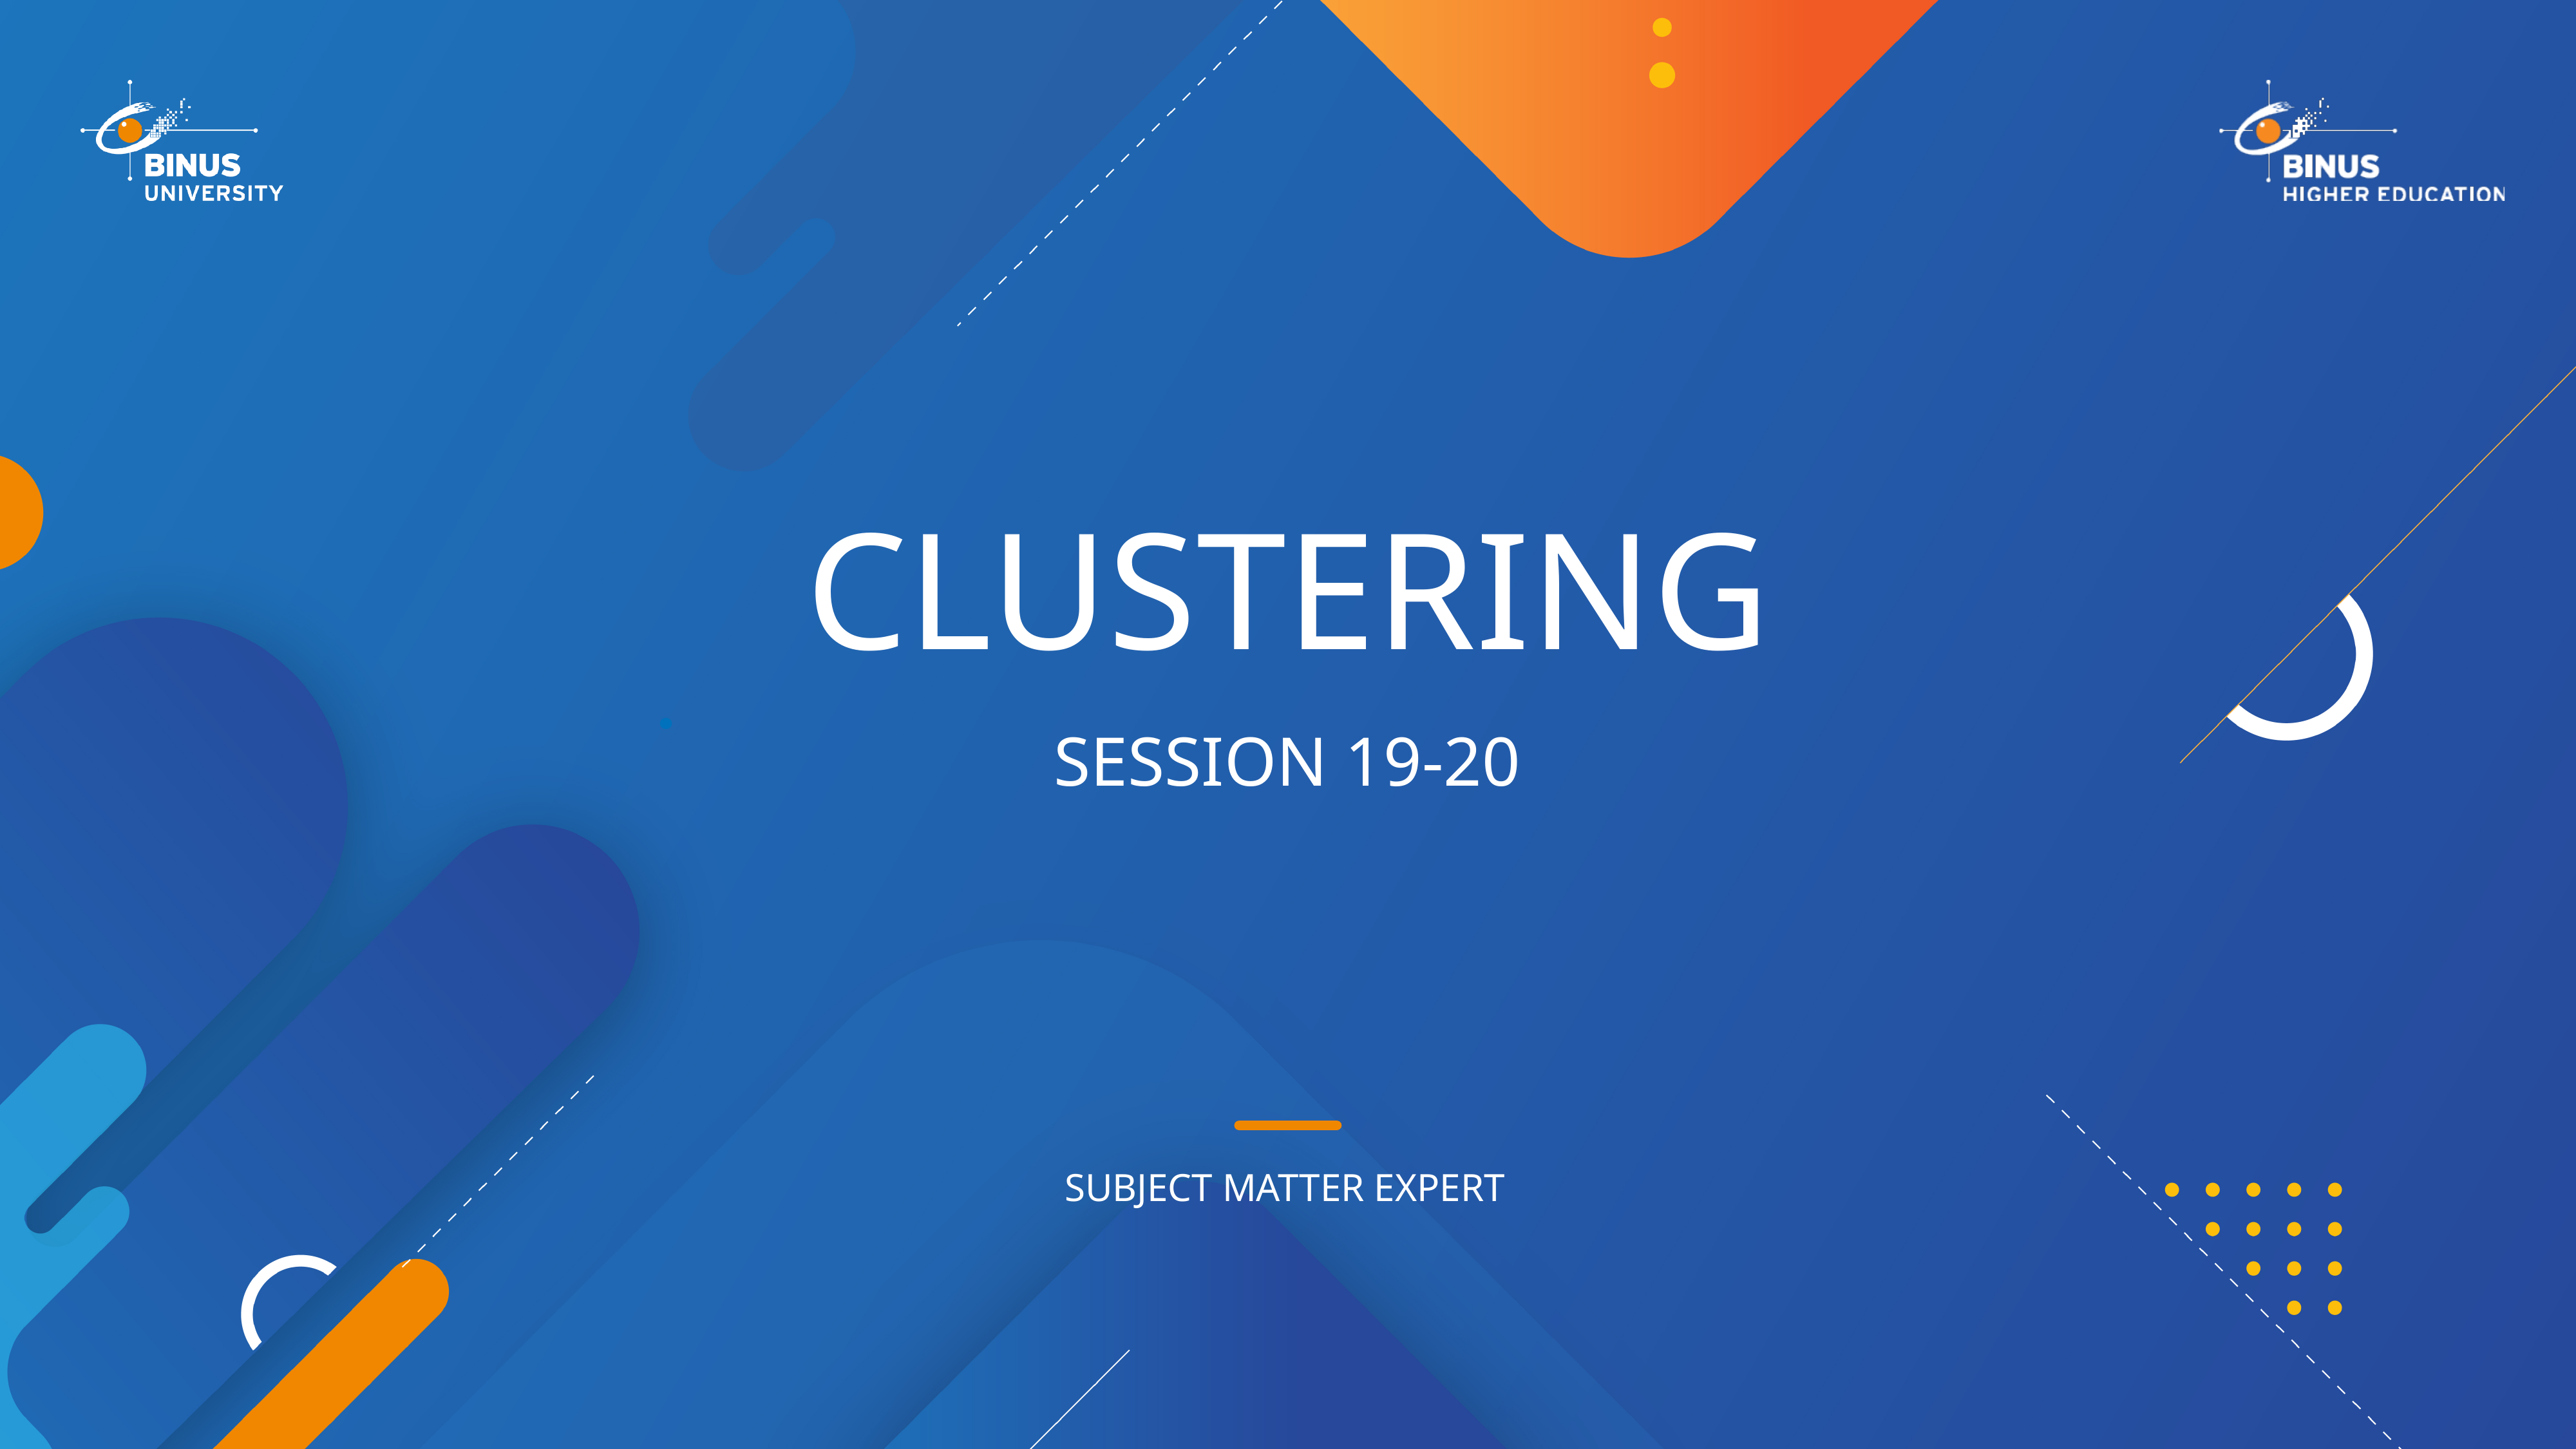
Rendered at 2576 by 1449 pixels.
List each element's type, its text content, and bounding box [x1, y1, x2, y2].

title Clustering [127, 271, 2449, 687]
list Session 19-20 [126, 713, 2448, 916]
picture [0, 0, 2576, 1449]
